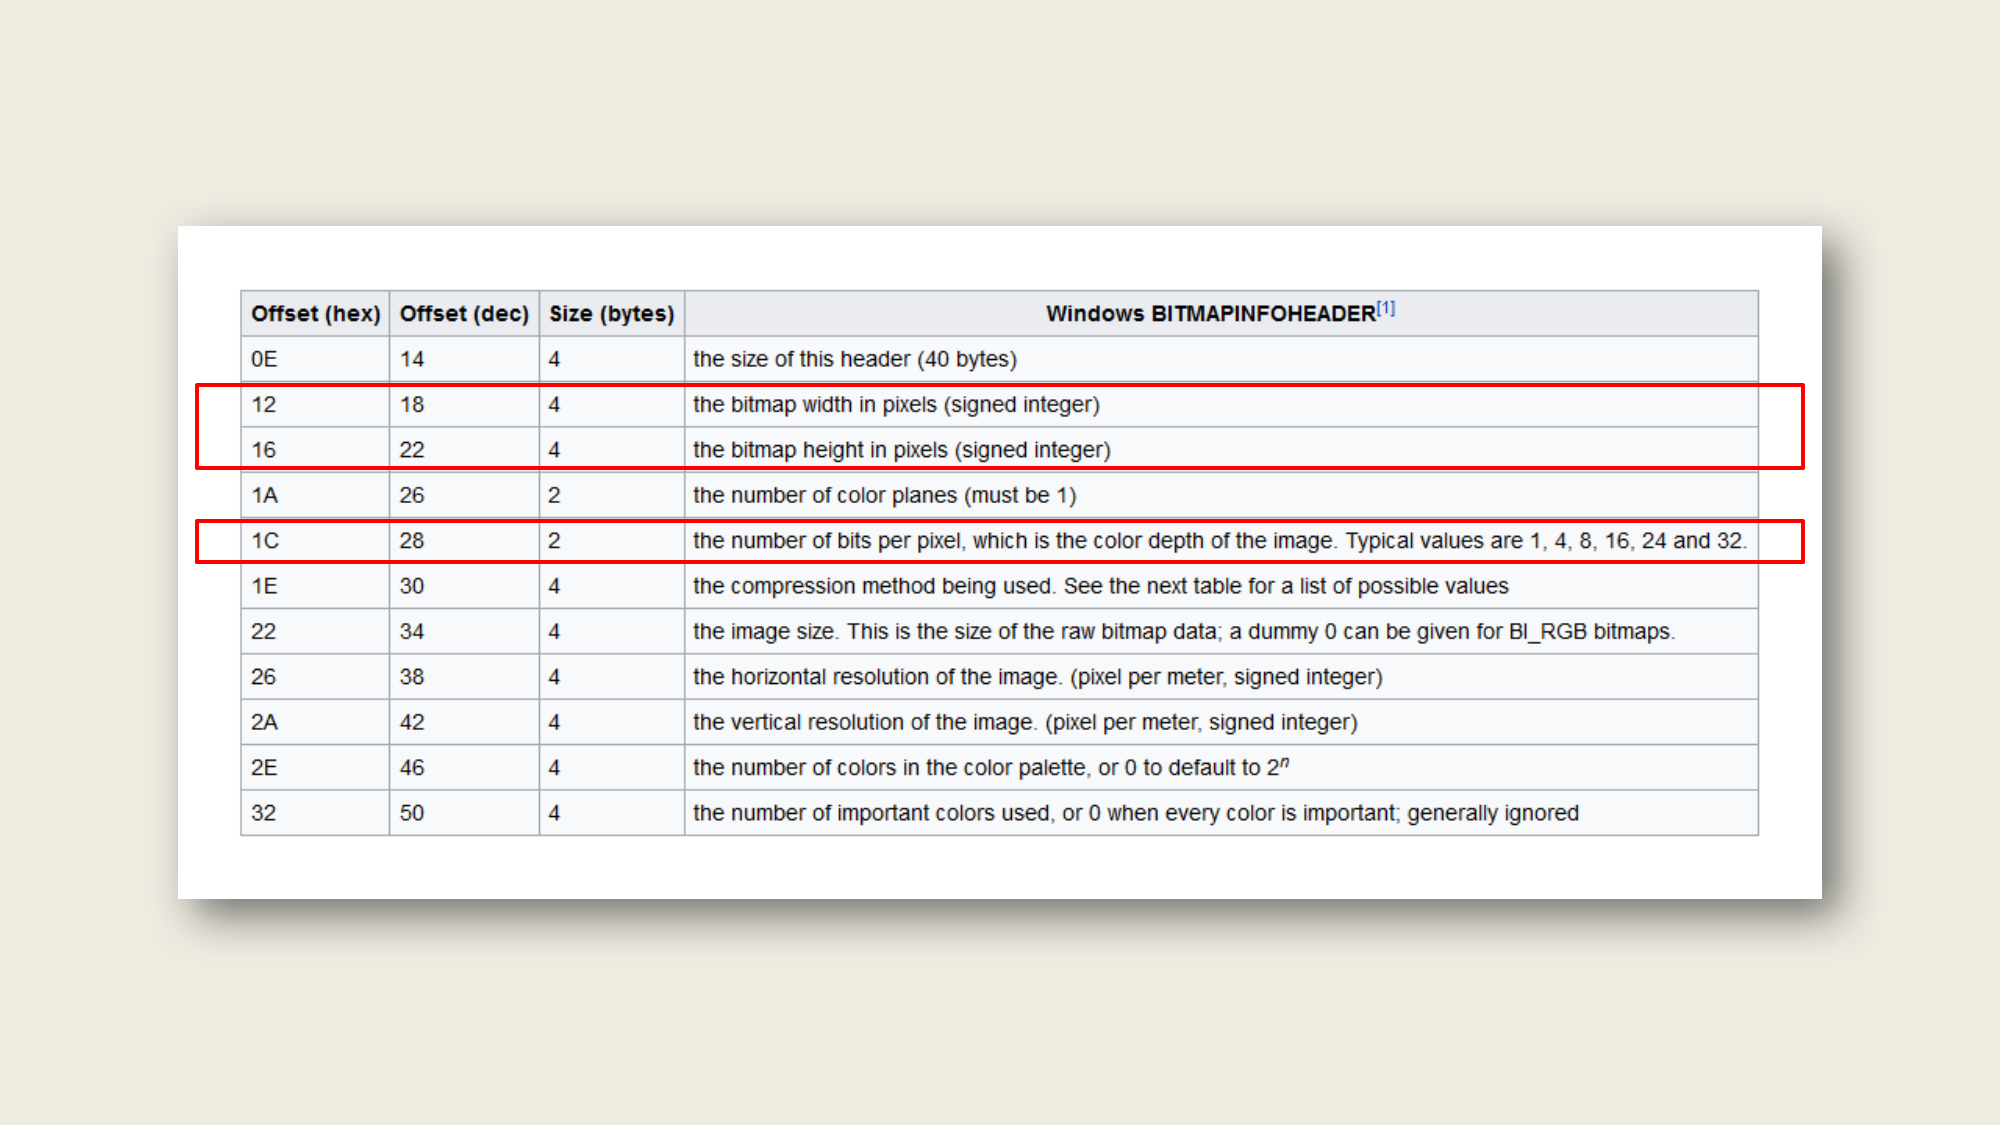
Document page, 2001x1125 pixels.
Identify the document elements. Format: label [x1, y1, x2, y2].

picture [177, 226, 1822, 899]
